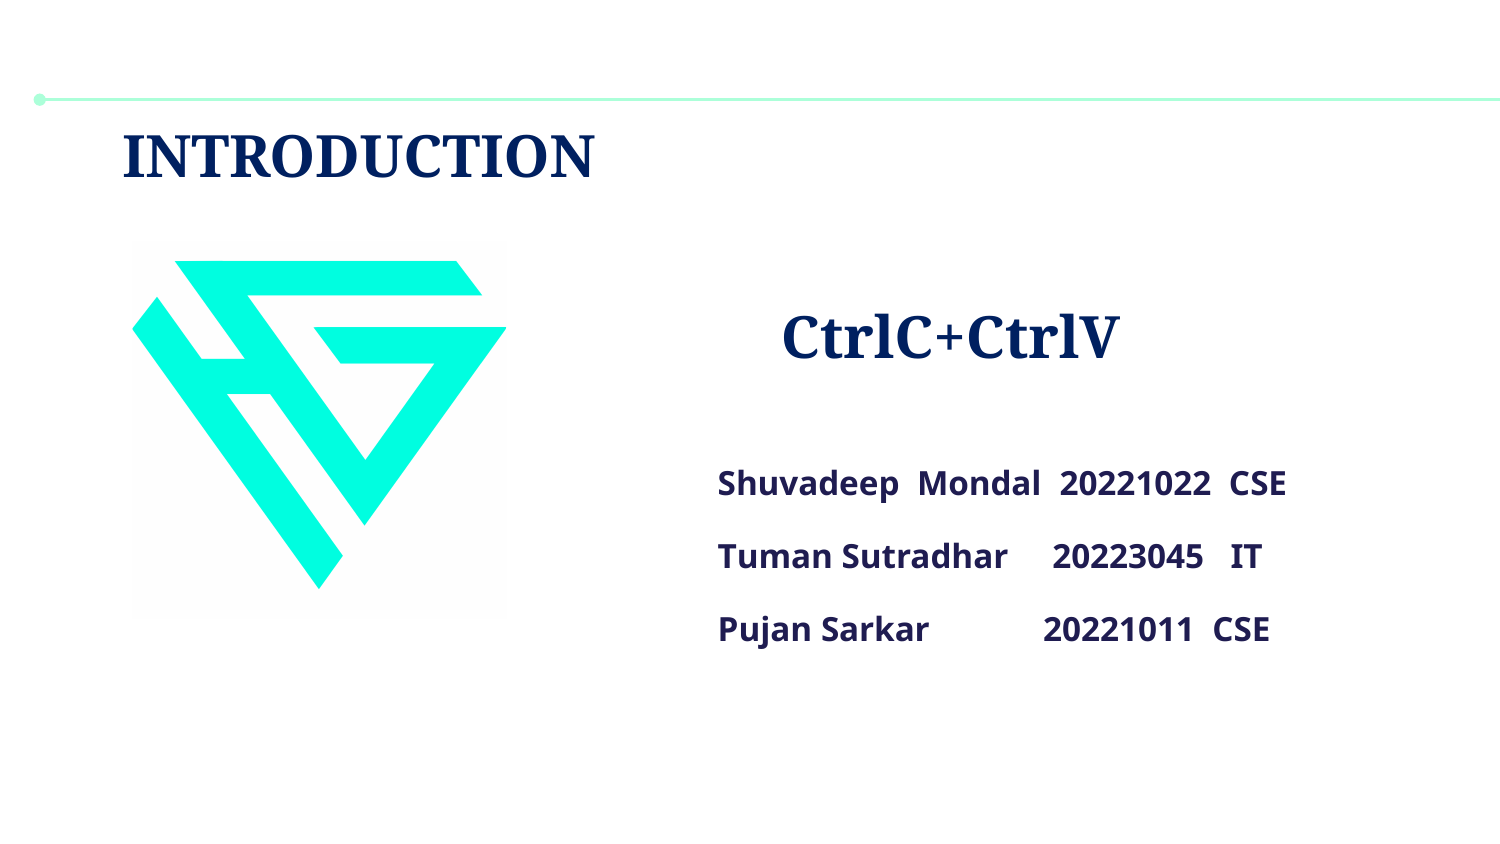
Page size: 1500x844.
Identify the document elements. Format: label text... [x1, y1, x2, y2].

text_box CtrlC+CtrlV [766, 292, 1222, 378]
picture [132, 241, 507, 619]
title INTRODUCTION [107, 103, 1106, 193]
list Shuvadeep Mondal 20221022 CSE Tuman Sutradhar 20223045 IT Pujan Sarkar 20221011 CSE [702, 446, 1393, 677]
